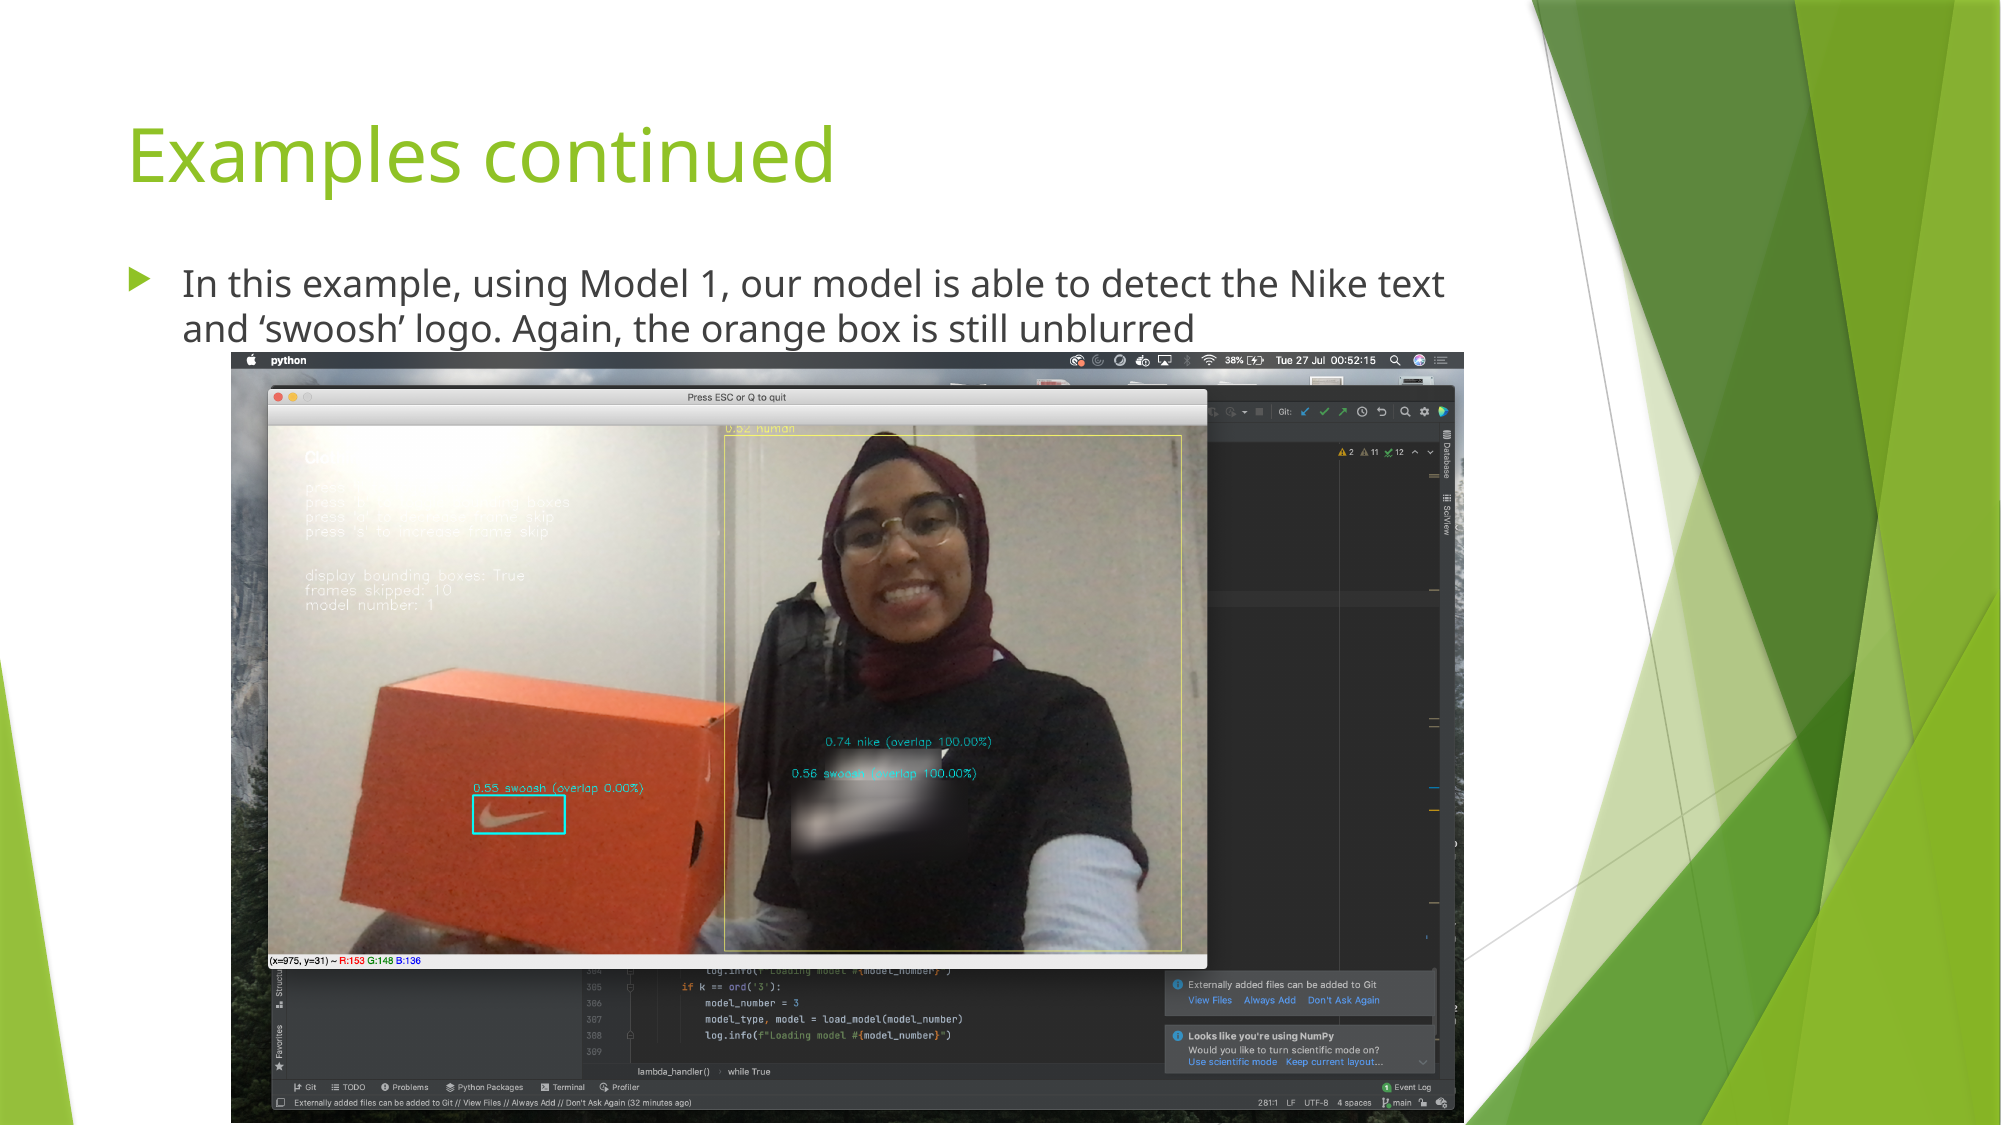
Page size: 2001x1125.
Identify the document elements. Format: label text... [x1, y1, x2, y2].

title Examples continued [111, 99, 1522, 252]
picture [230, 352, 1464, 1124]
list In this example, using Model 1, our model is able to detect the Nike text and ‘swoosh’ logo. Again, the orange box is still unblurred [111, 252, 1522, 890]
